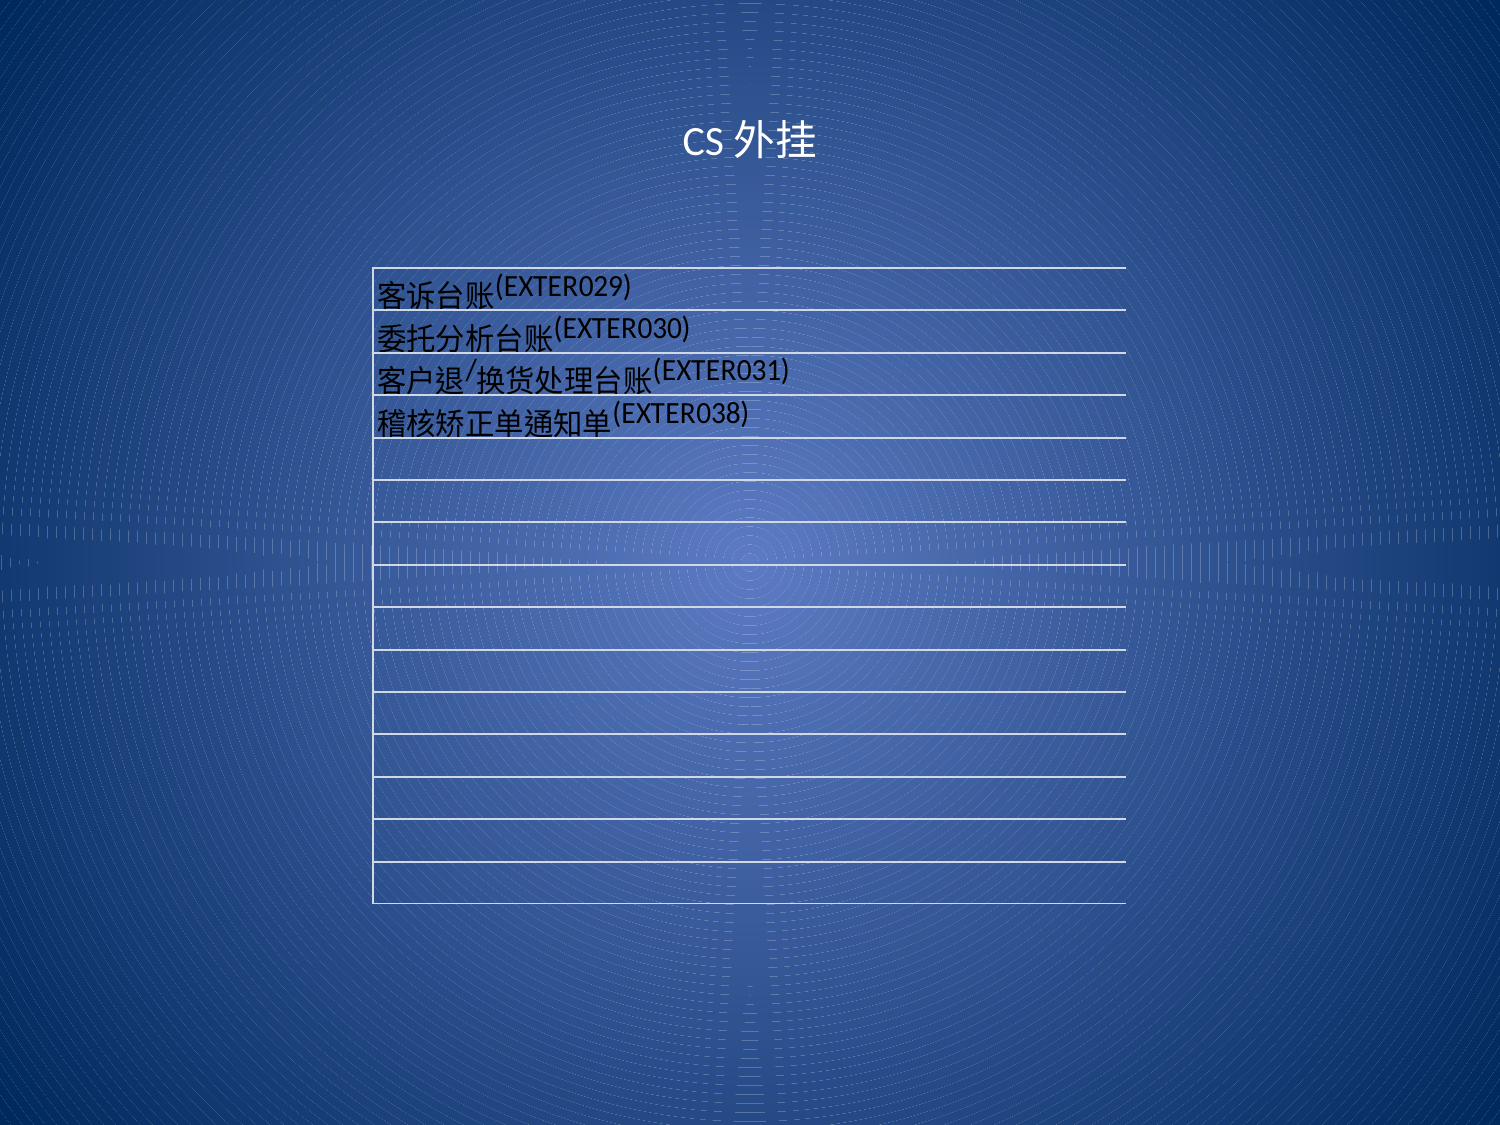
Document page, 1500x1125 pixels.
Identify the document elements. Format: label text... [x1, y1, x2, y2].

list [29, 231, 1471, 1047]
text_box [371, 266, 1128, 906]
title CS外挂 [75, 45, 1425, 231]
